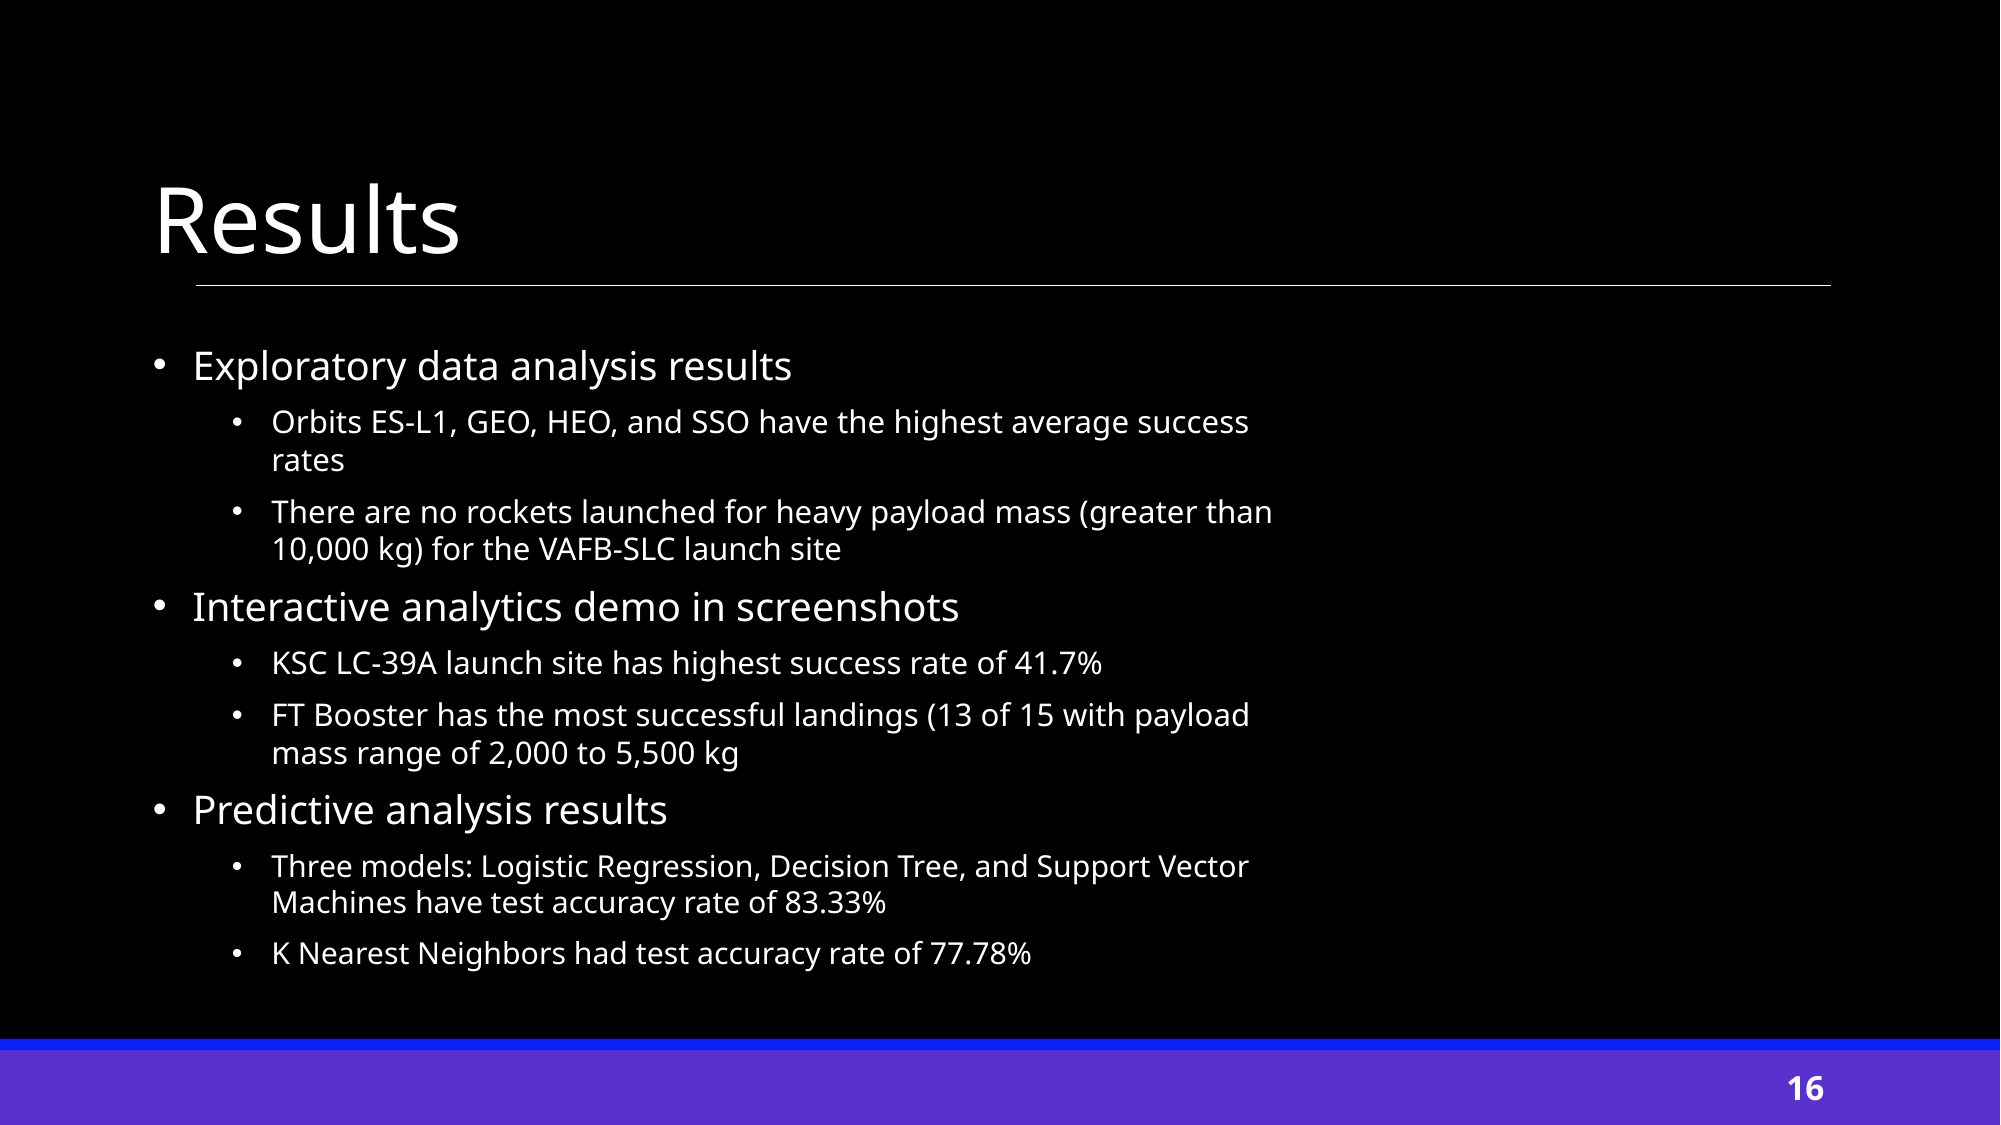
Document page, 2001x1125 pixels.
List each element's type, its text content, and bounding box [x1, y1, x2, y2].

slide_number 16 [1624, 1059, 1840, 1120]
text_box Results [137, 178, 1863, 269]
text_box Exploratory data analysis results Orbits ES-L1, GEO, HEO, and SSO have the highest average success rates There are no rockets launched for heavy payload mass (greater than 10,000 kg) for the VAFB-SLC launch site Interactive analytics demo in screenshots KSC LC-39A launch site has highest success rate of 41.7% FT Booster has the most successful landings (13 of 15 with payload mass range of 2,000 to 5,500 kg Predictive analysis results Three models: Logistic Regression, Decision Tree, and Support Vector Machines have test accuracy rate of 83.33% K Nearest Neighbors had test accuracy rate of 77.78% [137, 332, 1298, 983]
